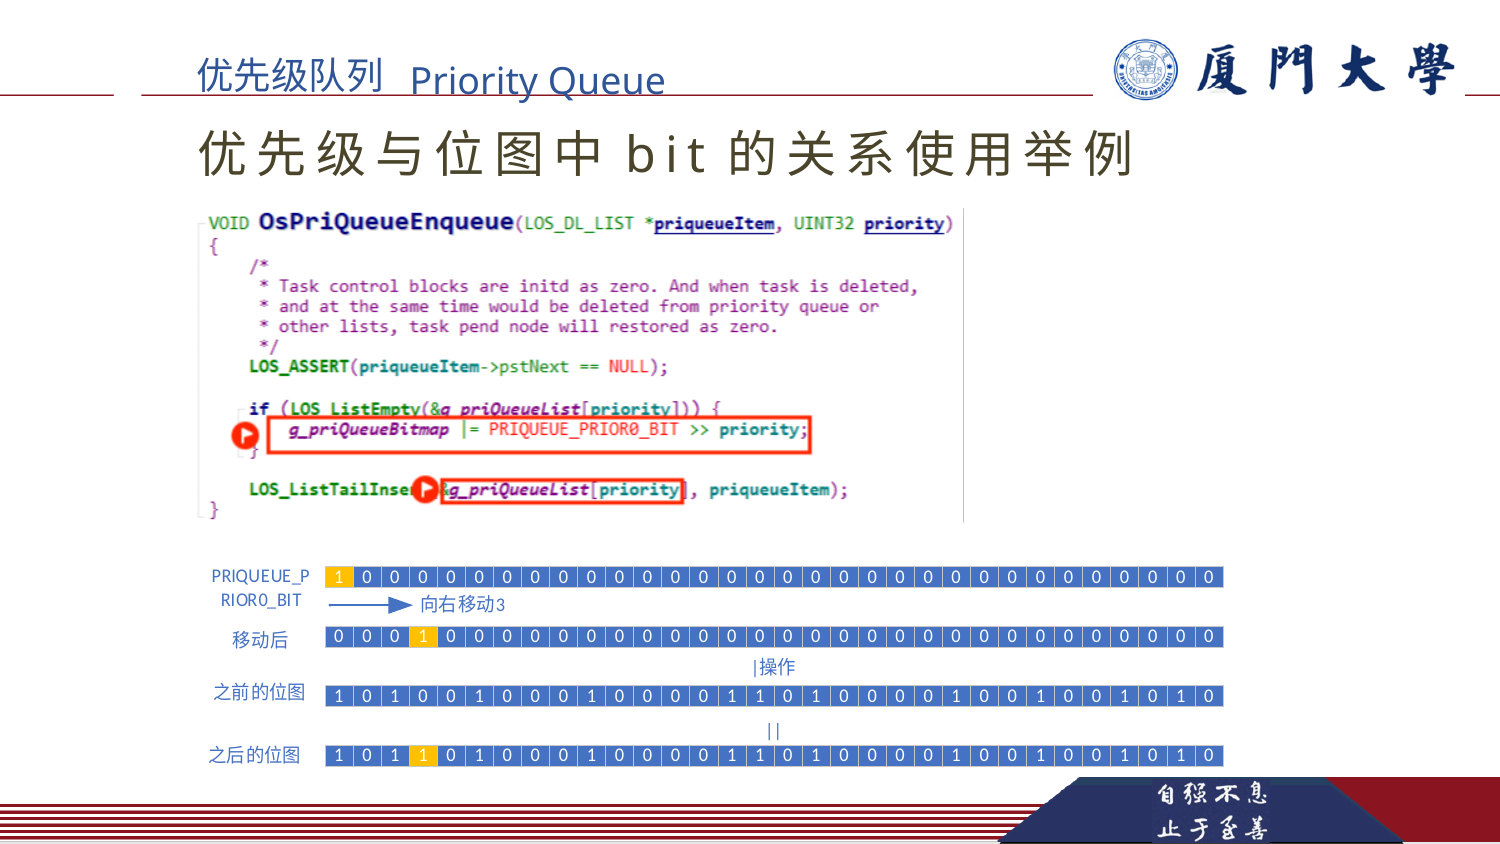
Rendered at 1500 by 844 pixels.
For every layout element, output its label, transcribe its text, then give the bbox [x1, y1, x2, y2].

text_box 优先级队列 [184, 46, 395, 103]
picture [0, 0, 1500, 844]
text_box 优先级与位图中bit的关系使用举例 [184, 117, 1146, 189]
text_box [195, 561, 1225, 779]
text_box 2 [96, 31, 160, 117]
text_box Priority Queue [398, 51, 678, 108]
